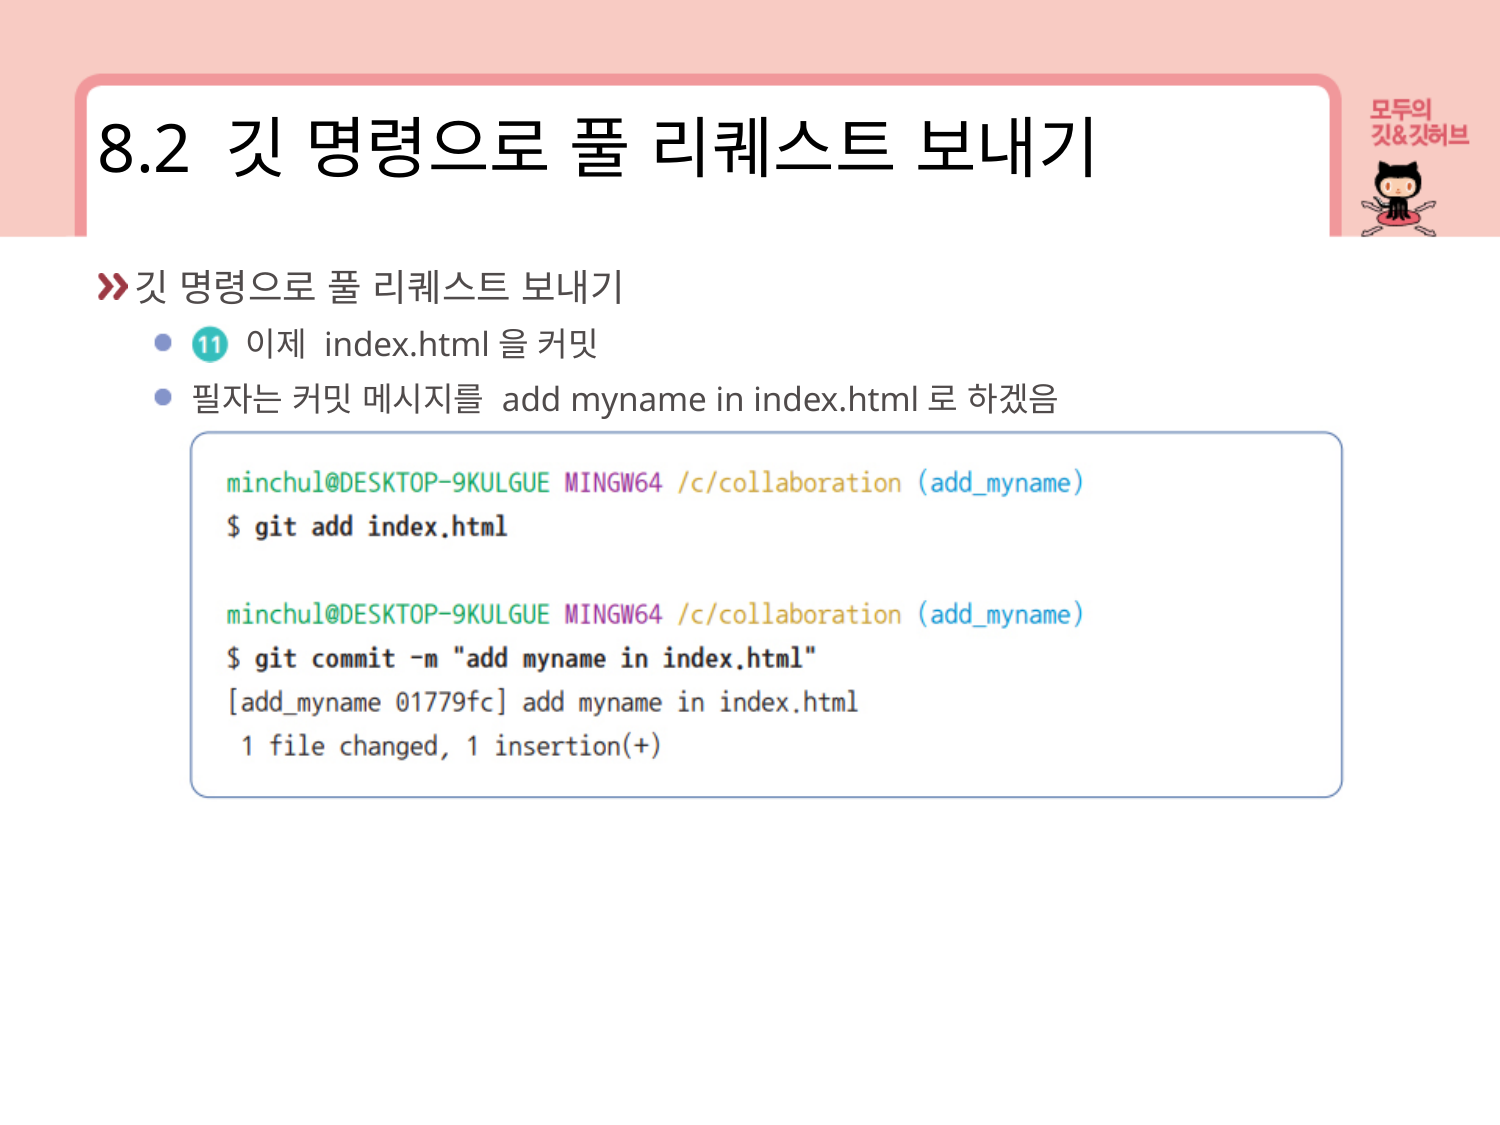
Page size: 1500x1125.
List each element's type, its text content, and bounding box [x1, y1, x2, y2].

text_box 8.2 깃 명령으로 풀 리퀘스트 보내기 [82, 61, 1413, 193]
text_box 깃 명령으로 풀 리퀘스트 보내기 이제 index.html을 커밋 필자는 커밋 메시지를 add myname in index.html로 하겠음 [82, 252, 1396, 1067]
picture [0, 0, 1500, 1125]
